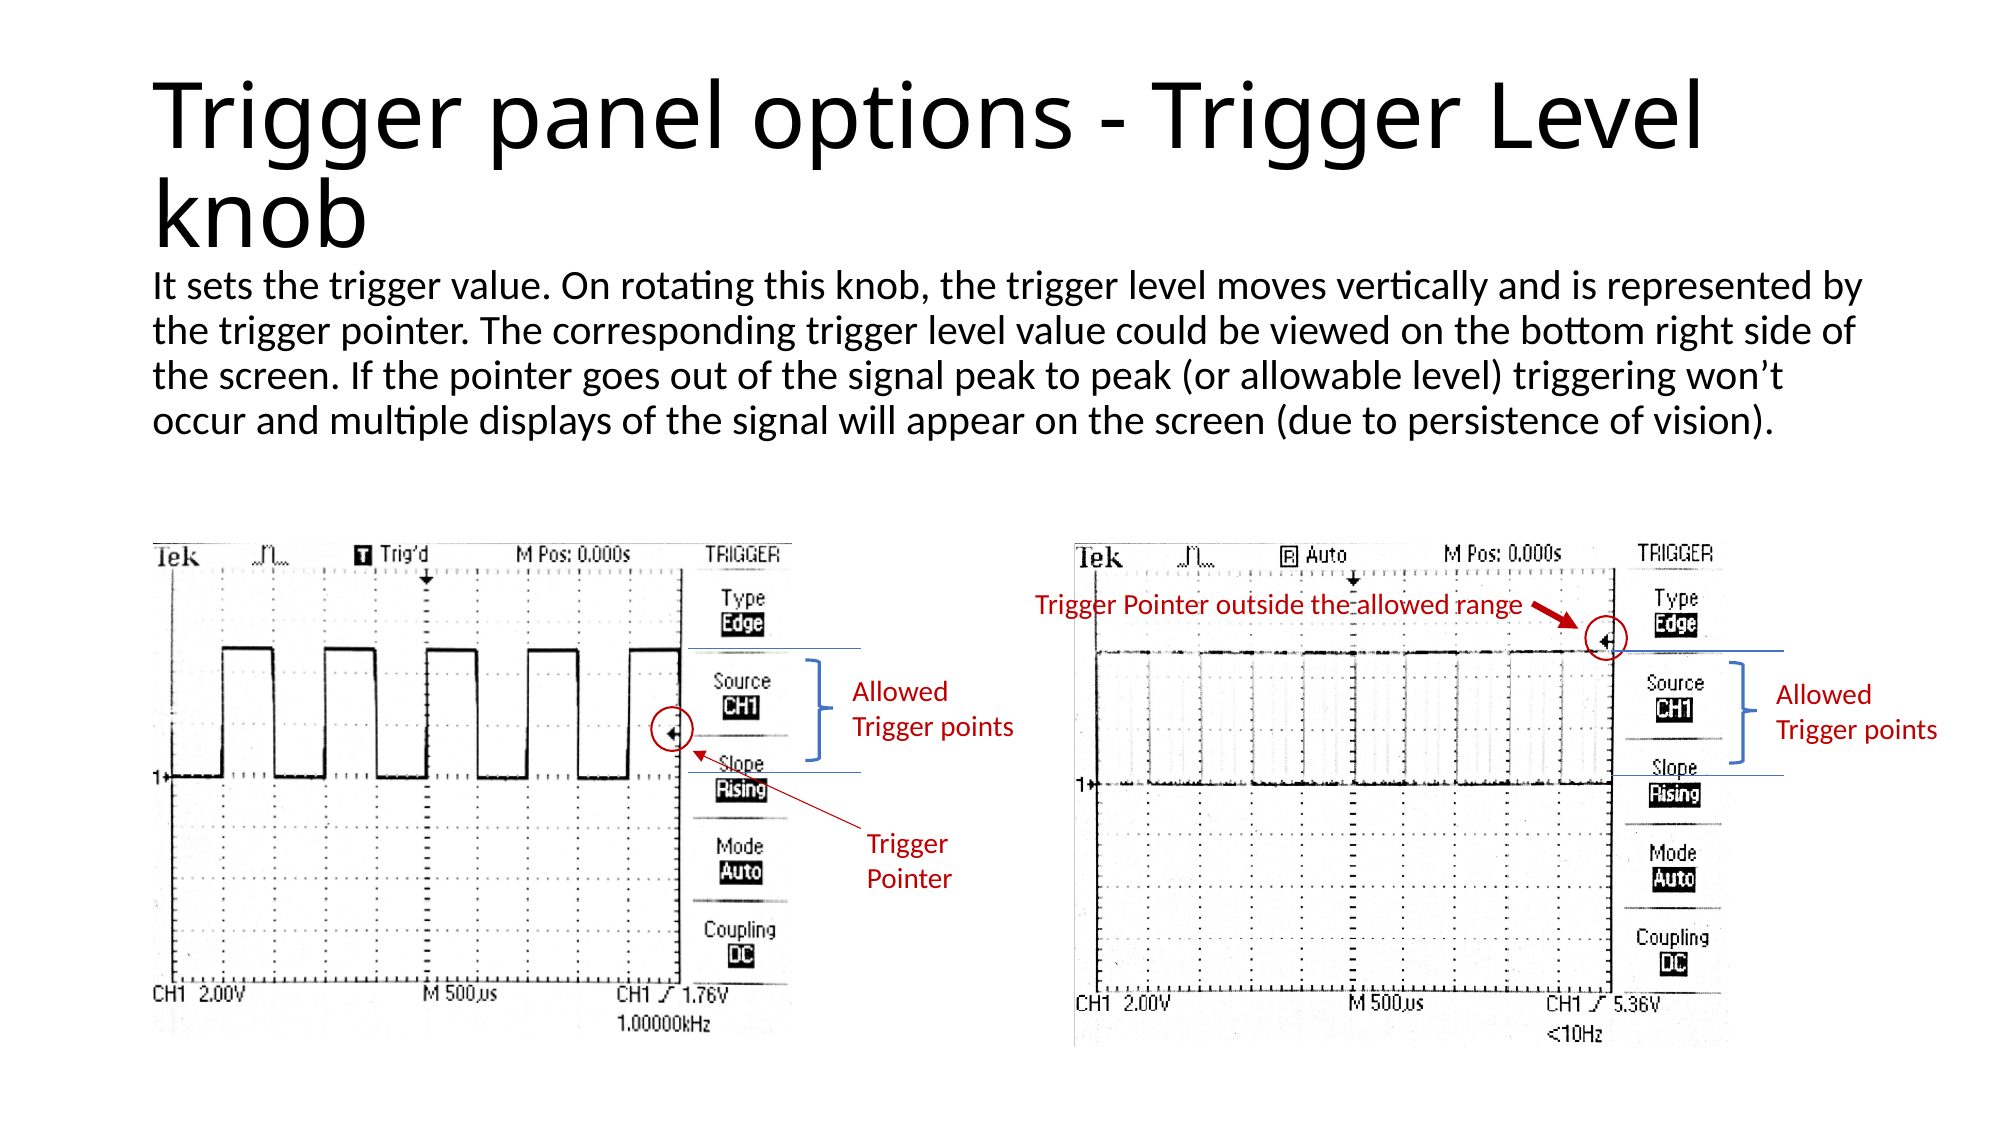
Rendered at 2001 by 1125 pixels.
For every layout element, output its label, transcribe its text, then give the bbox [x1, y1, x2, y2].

picture [153, 543, 792, 1036]
text_box Allowed Trigger points [1761, 667, 1954, 753]
list It sets the trigger value. On rotating this knob, the trigger level moves vertically and is represented by the trigger pointer. The corresponding trigger level value could be viewed on the bottom right side of the screen. If the pointer goes out of the signal peak to peak (or allowable level) triggering won’t occur and multiple displays of the signal will appear on the screen (due to persistence of vision). [137, 256, 1893, 522]
picture [1074, 543, 1729, 1047]
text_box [1532, 603, 1579, 629]
text_box Trigger Pointer [852, 816, 971, 902]
text_box Trigger Pointer outside the allowed range [1020, 578, 1074, 628]
title Trigger panel options - Trigger Level knob [137, 59, 1863, 256]
text_box [1729, 662, 1757, 764]
text_box Allowed Trigger points [837, 665, 1030, 750]
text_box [692, 751, 861, 829]
text_box [805, 659, 834, 751]
